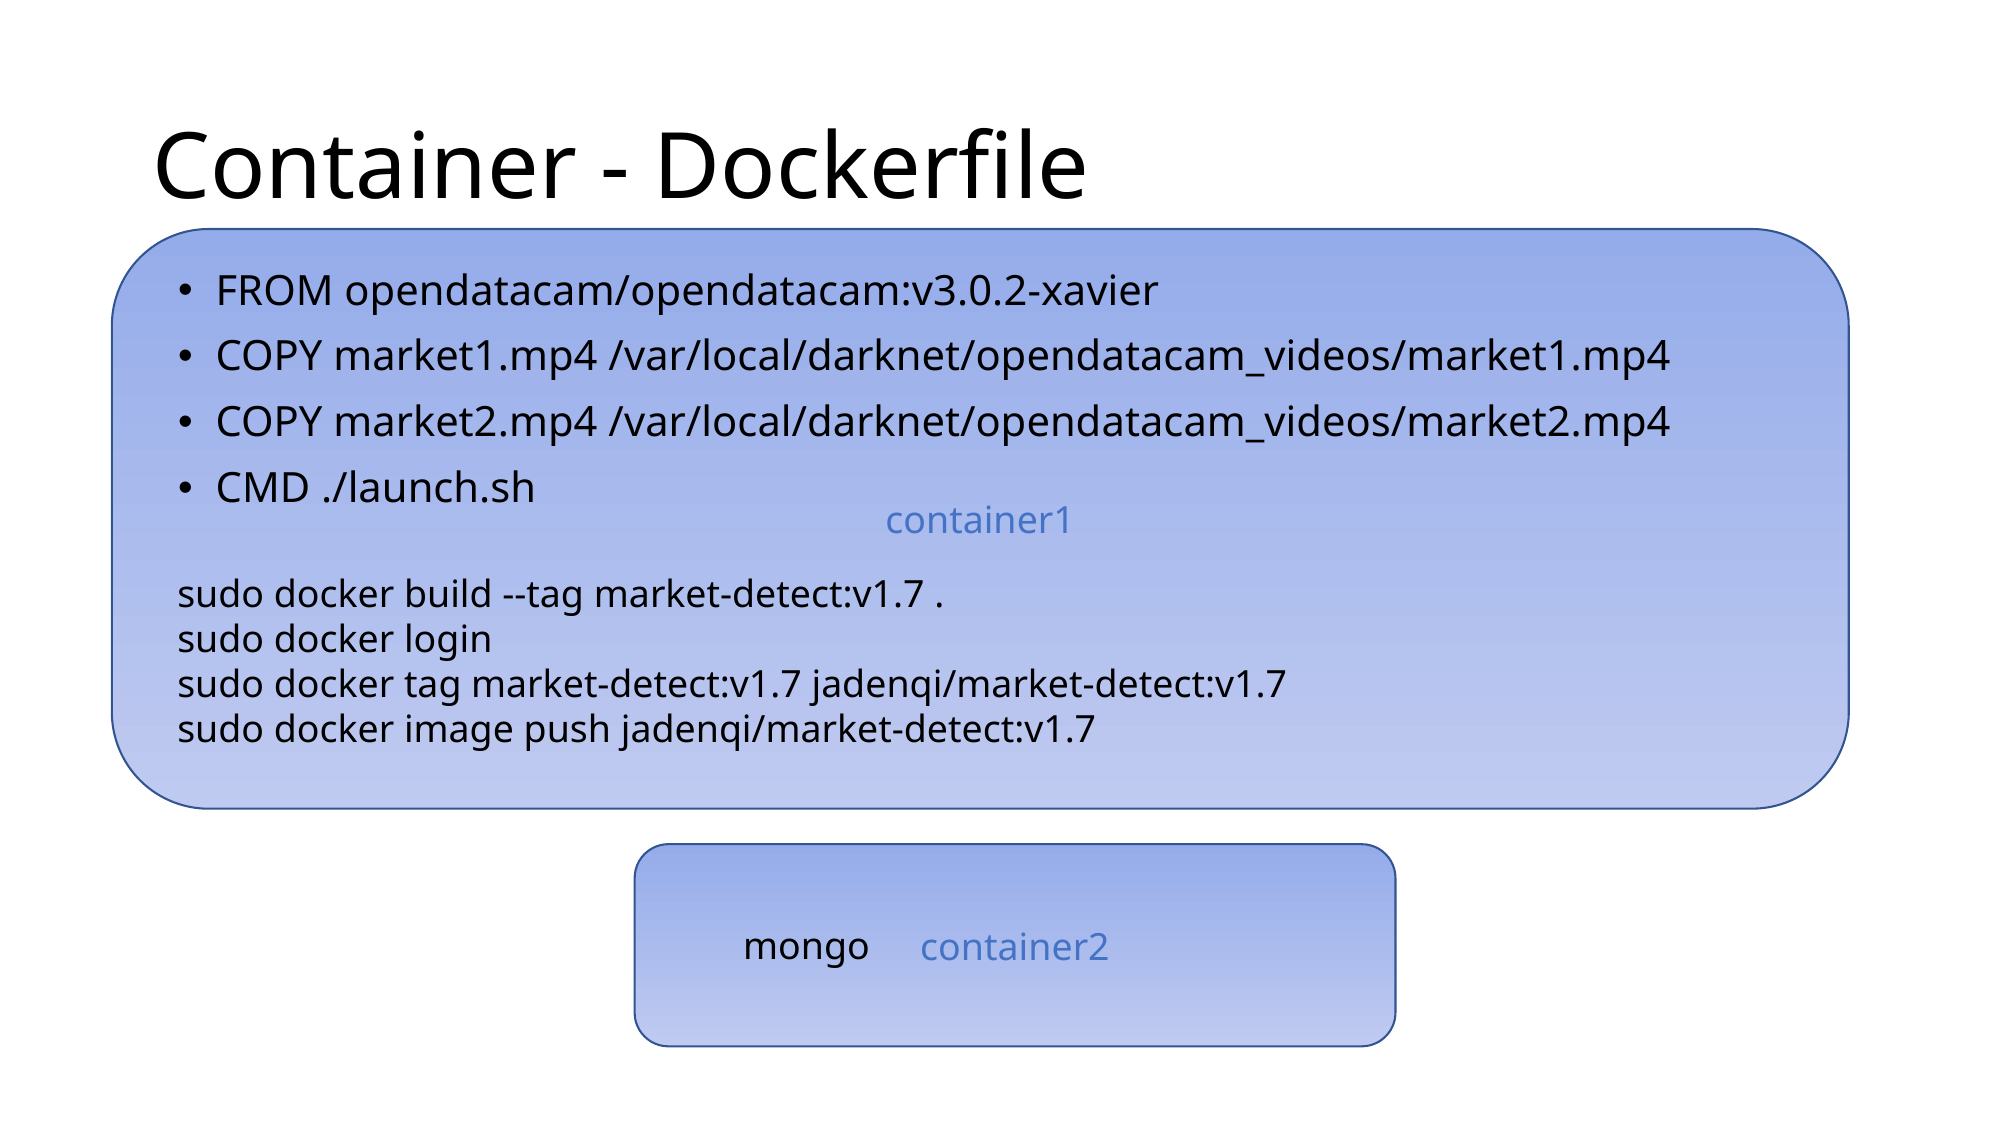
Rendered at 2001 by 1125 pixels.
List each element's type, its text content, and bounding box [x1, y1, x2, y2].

text_box mongo [728, 914, 1000, 975]
text_box container1 [110, 259, 1850, 810]
list FROM opendatacam/opendatacam:v3.0.2-xavier COPY market1.mp4 /var/local/darknet/opendatacam_videos/market1.mp4 COPY market2.mp4 /var/local/darknet/opendatacam_videos/market2.mp4 CMD ./launch.sh [163, 261, 1888, 530]
text_box container2 [633, 843, 1397, 1048]
text_box sudo docker build --tag market-detect:v1.7 . sudo docker login sudo docker tag market-detect:v1.7 jadenqi/market-detect:v1.7 sudo docker image push jadenqi/market-detect:v1.7 [162, 562, 1740, 758]
title Container - Dockerfile [137, 59, 1863, 278]
